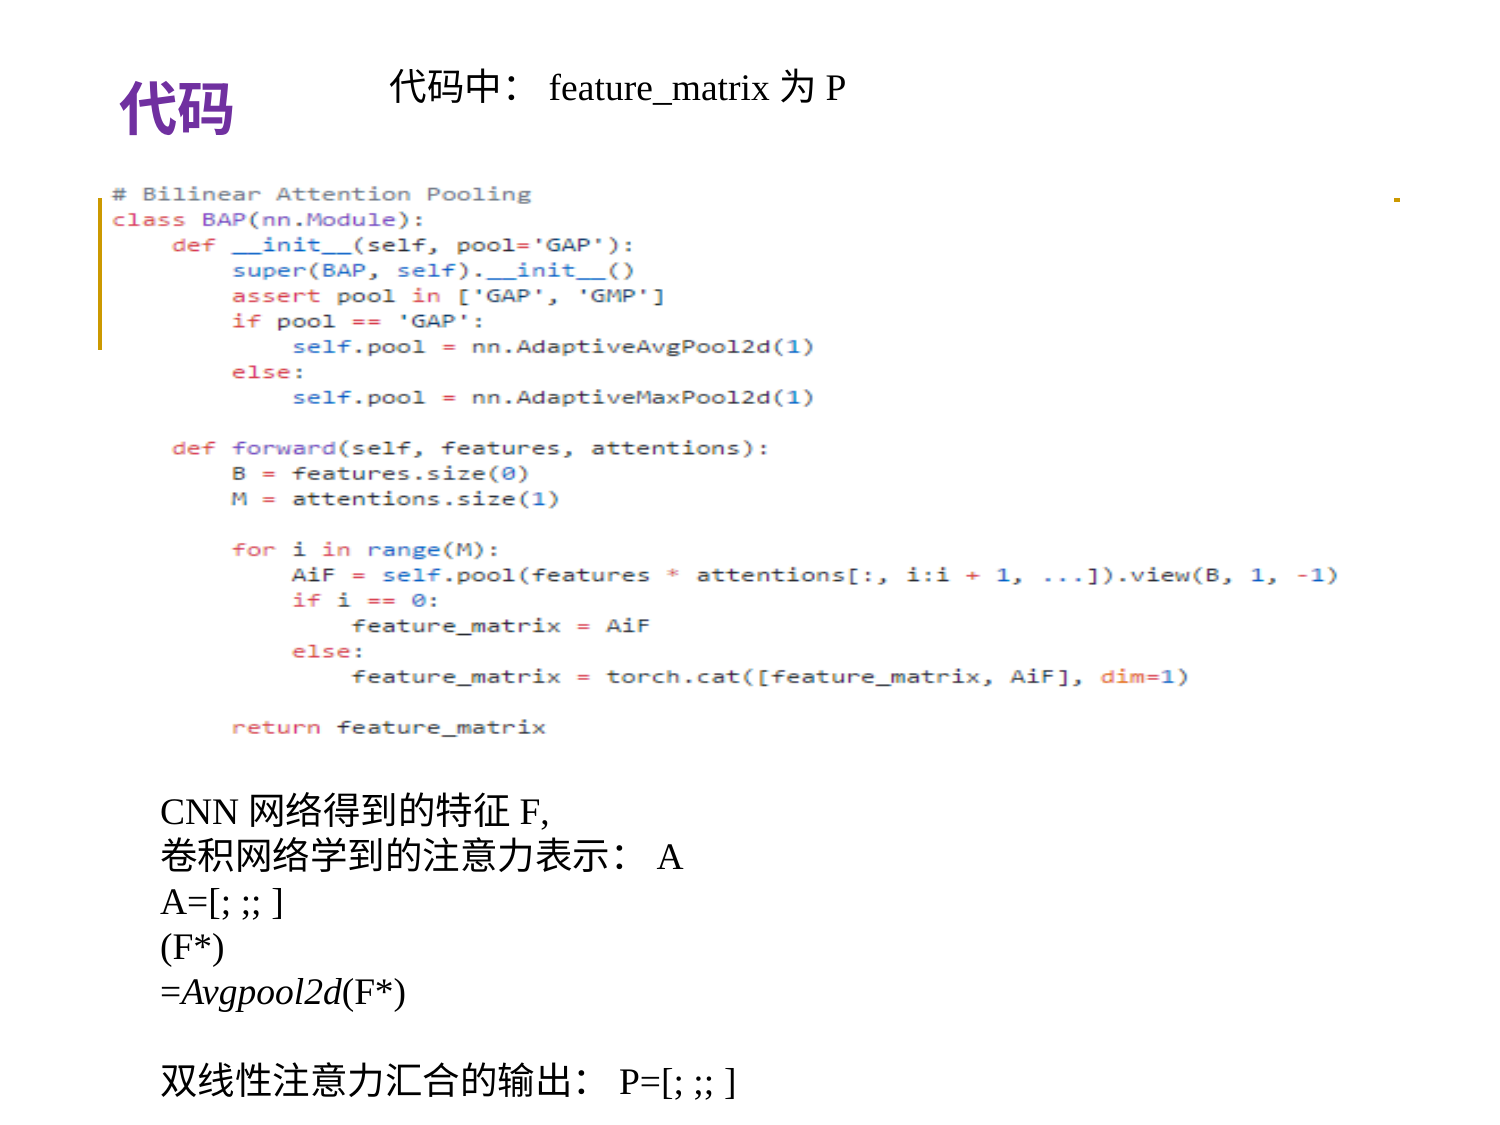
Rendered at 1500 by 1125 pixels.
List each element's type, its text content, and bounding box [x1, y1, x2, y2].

text_box 代码 [104, 64, 251, 150]
text_box 代码中：feature_matrix为P [374, 55, 1125, 116]
picture [102, 177, 1395, 753]
